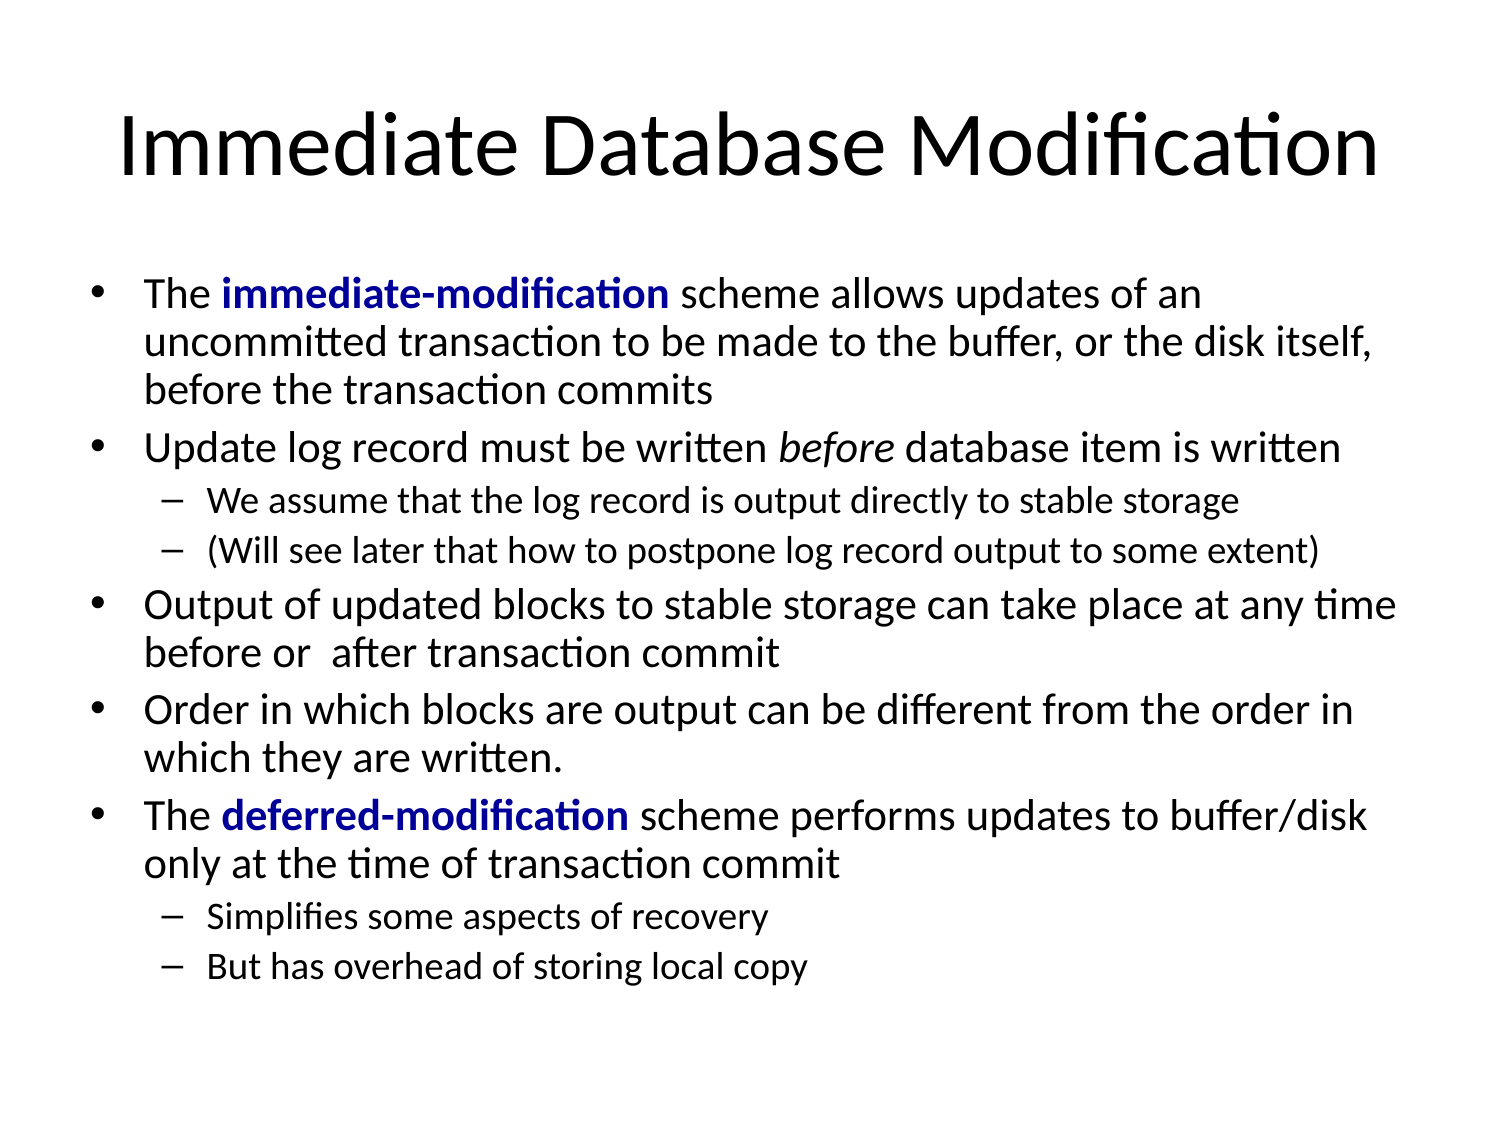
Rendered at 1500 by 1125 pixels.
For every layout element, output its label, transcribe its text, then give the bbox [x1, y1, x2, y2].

list The immediate-modification scheme allows updates of an uncommitted transaction to be made to the buffer, or the disk itself, before the transaction commits Update log record must be written before database item is written We assume that the log record is output directly to stable storage (Will see later that how to postpone log record output to some extent) Output of updated blocks to stable storage can take place at any time before or after transaction commit Order in which blocks are output can be different from the order in which they are written. The deferred-modification scheme performs updates to buffer/disk only at the time of transaction commit Simplifies some aspects of recovery But has overhead of storing local copy [75, 262, 1425, 1005]
title Immediate Database Modification [75, 45, 1425, 233]
